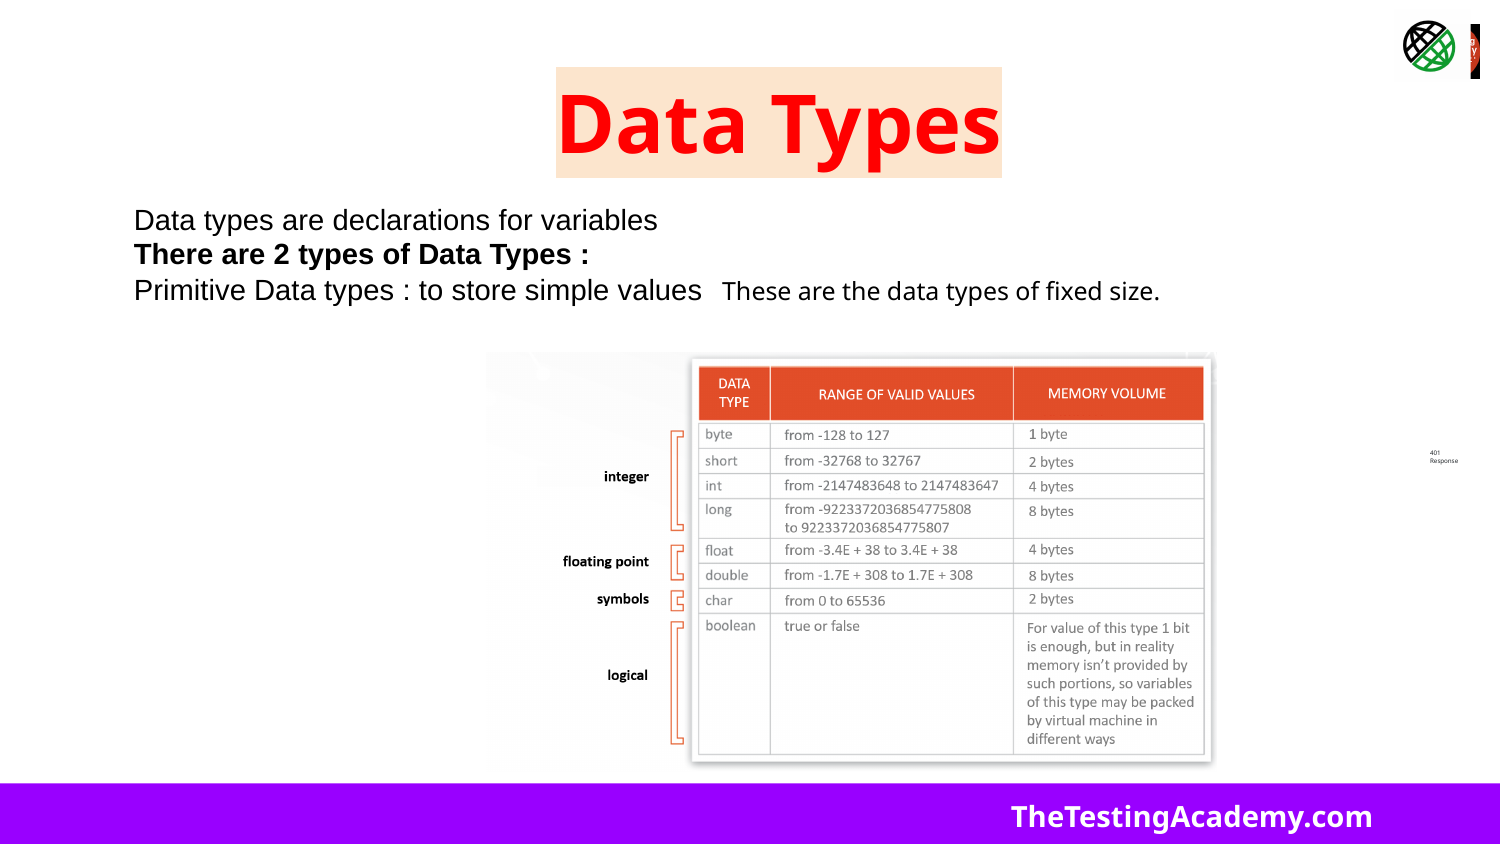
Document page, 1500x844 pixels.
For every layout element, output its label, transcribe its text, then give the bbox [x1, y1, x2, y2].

text_box 401 Response [1415, 432, 1478, 521]
text_box These are the data types of fixed size. [707, 260, 1200, 321]
text_box Data Types [143, 57, 1340, 186]
picture [486, 352, 1217, 772]
text_box Data types are declarations for variables There are 2 types of Data Types : Primitive Data types : to store simple values [118, 185, 1200, 356]
picture [1393, 9, 1480, 82]
